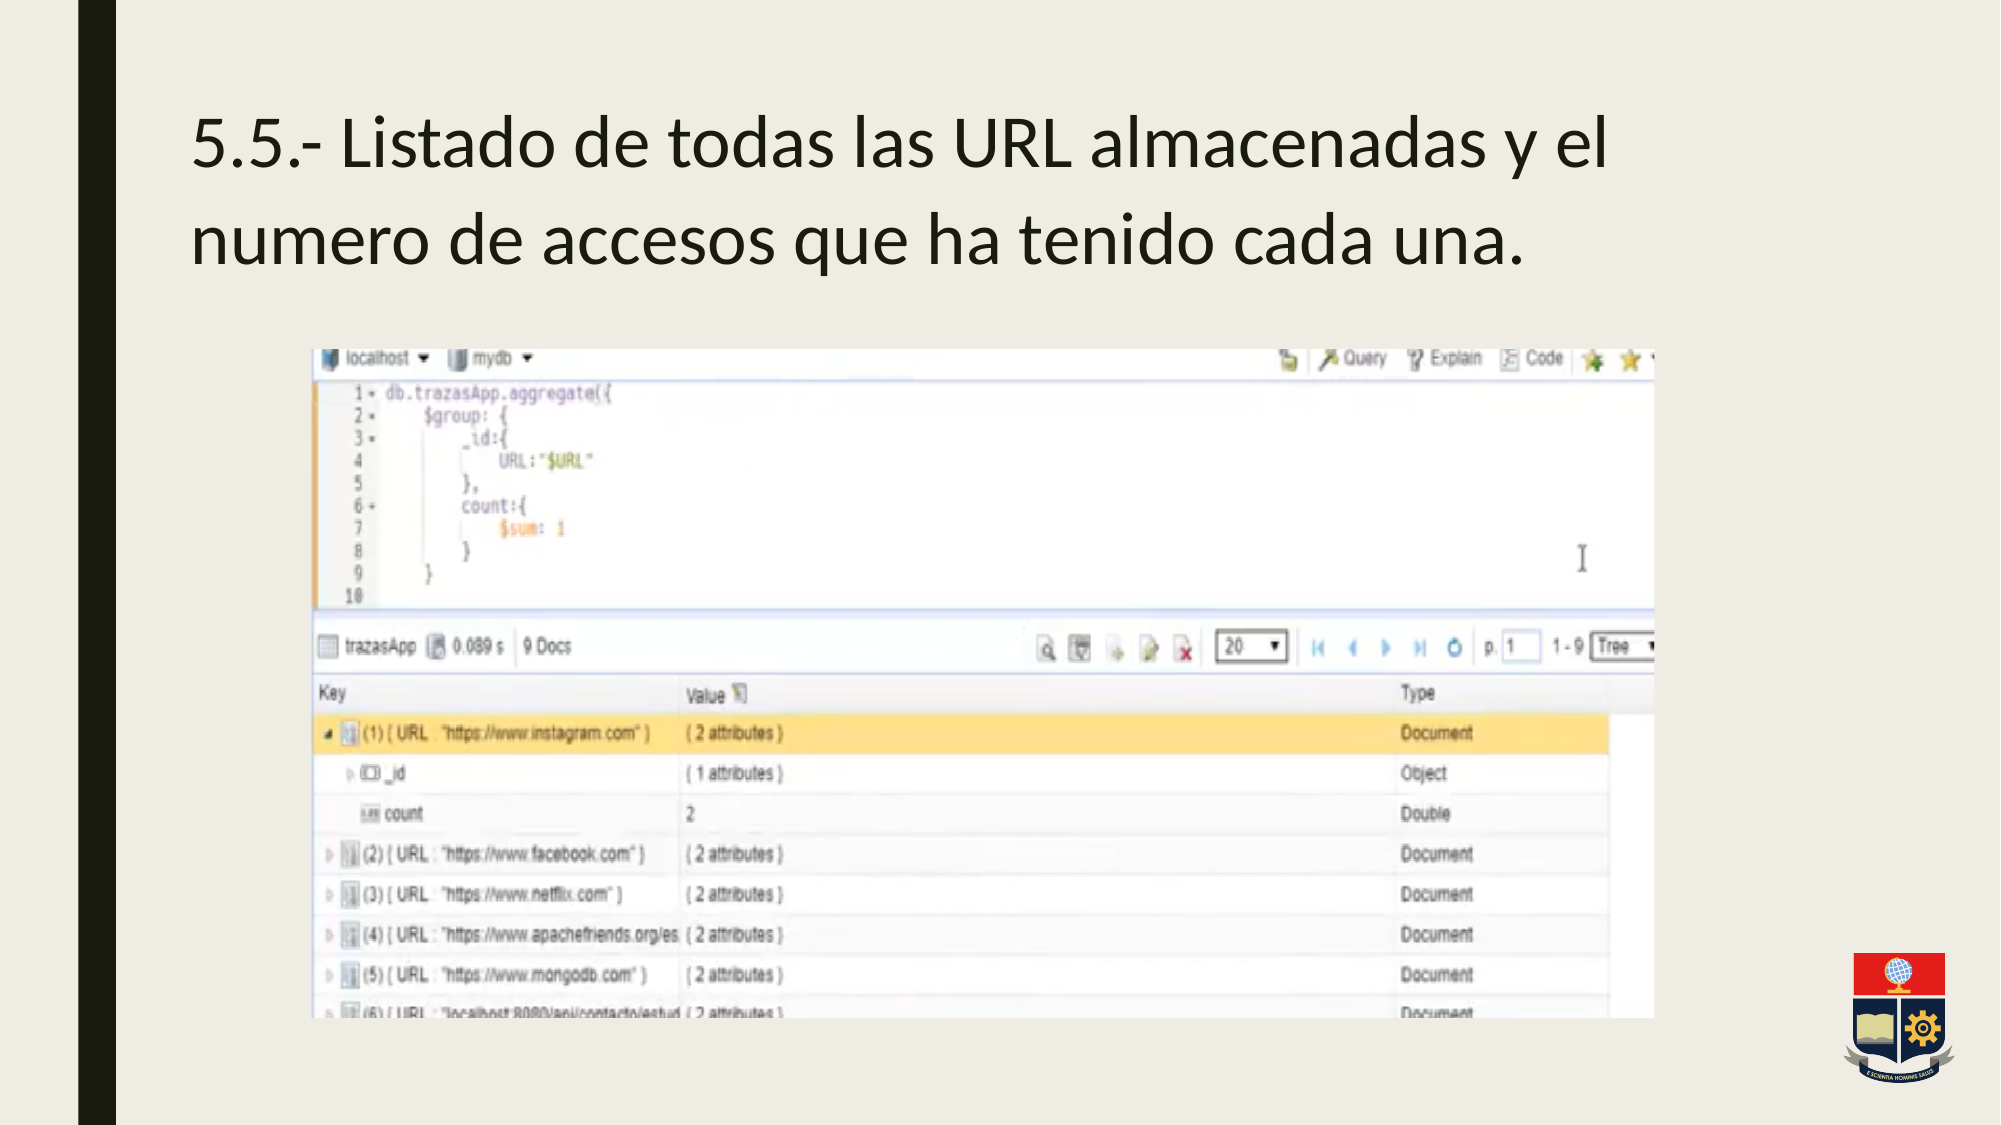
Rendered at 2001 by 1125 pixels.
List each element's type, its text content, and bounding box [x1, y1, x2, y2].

picture [1834, 953, 1964, 1083]
list 5.5.- Listado de todas las URL almacenadas y el numero de accesos que ha tenido cada una. [165, 79, 1815, 732]
picture [310, 349, 1655, 1018]
